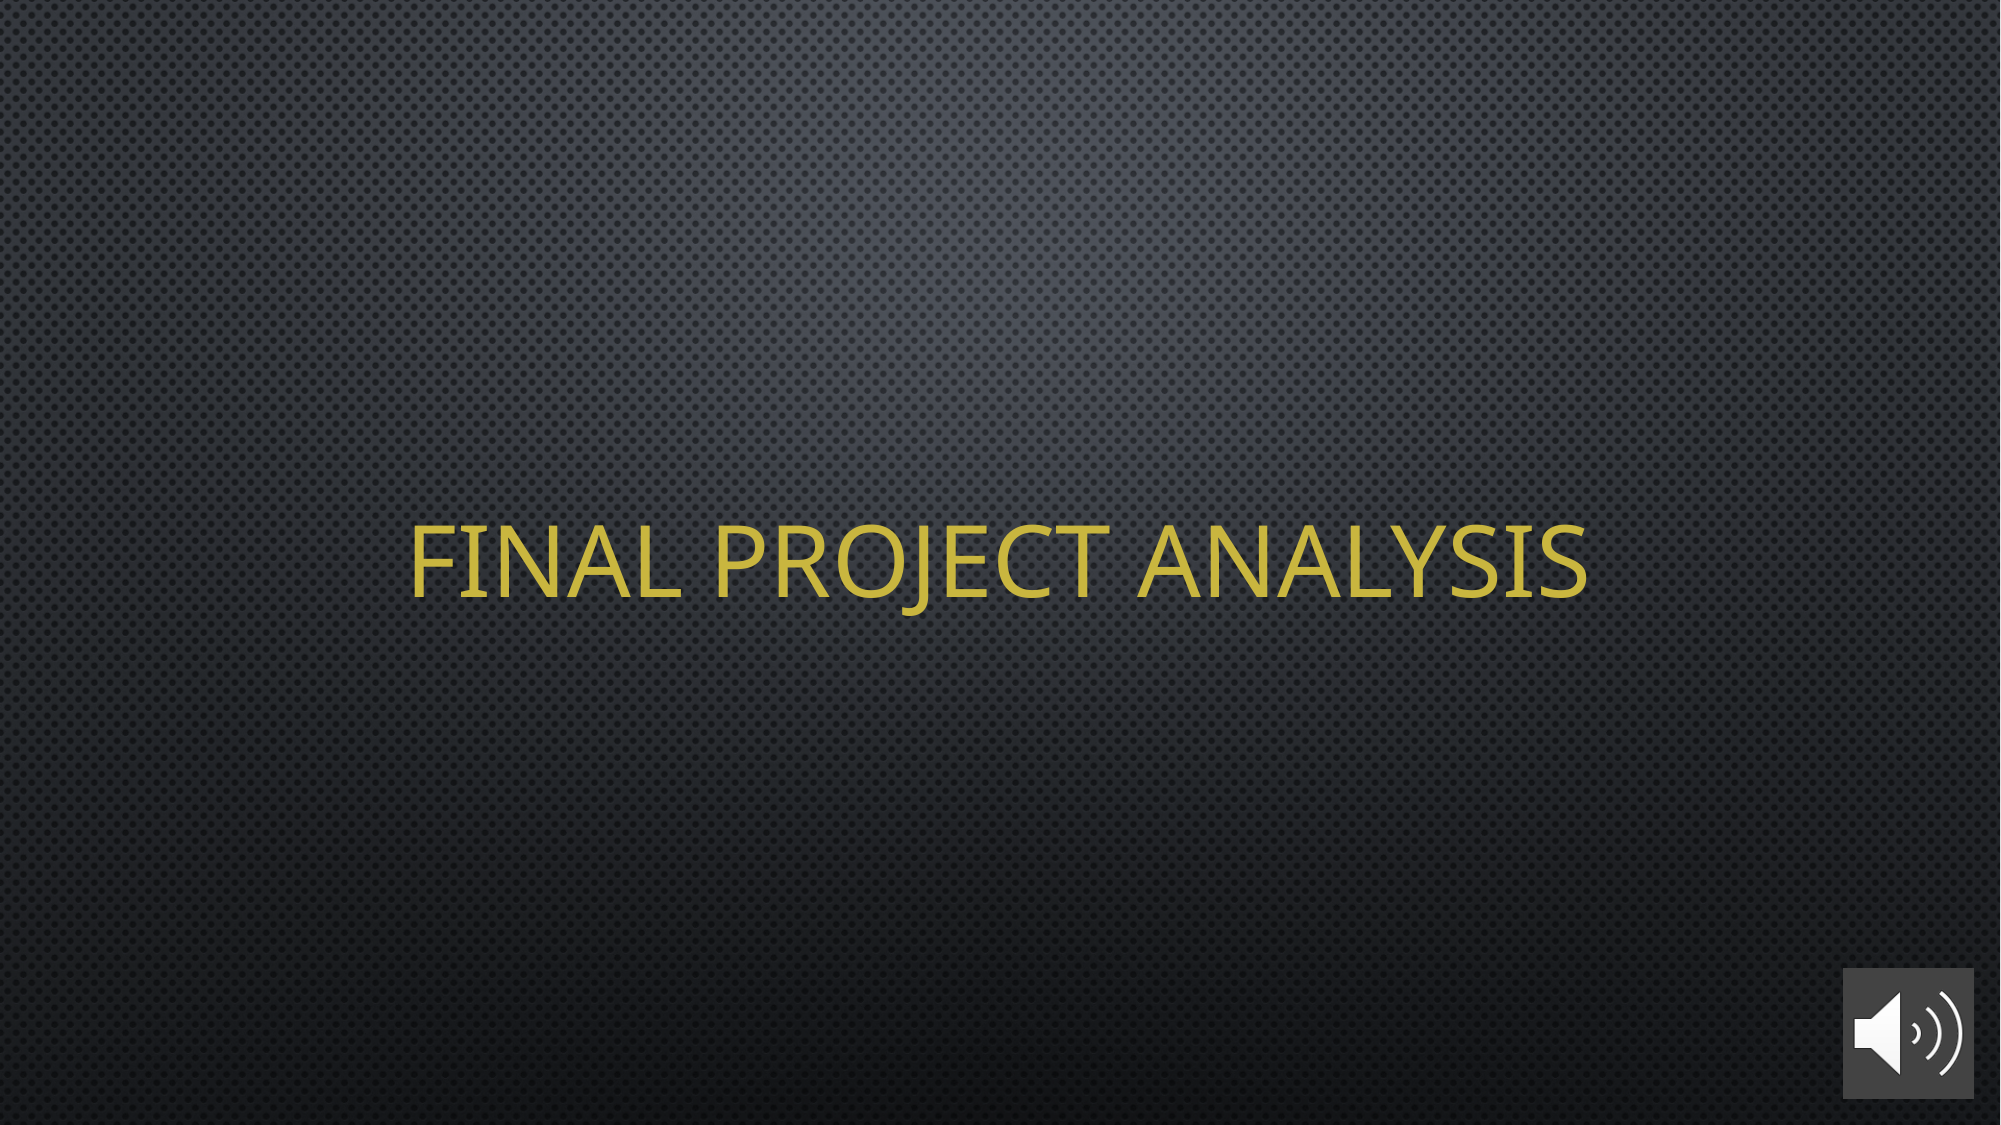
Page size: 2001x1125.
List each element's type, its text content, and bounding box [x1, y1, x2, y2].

title Final Project Analysis [287, 99, 1711, 625]
picture [1841, 966, 1976, 1101]
